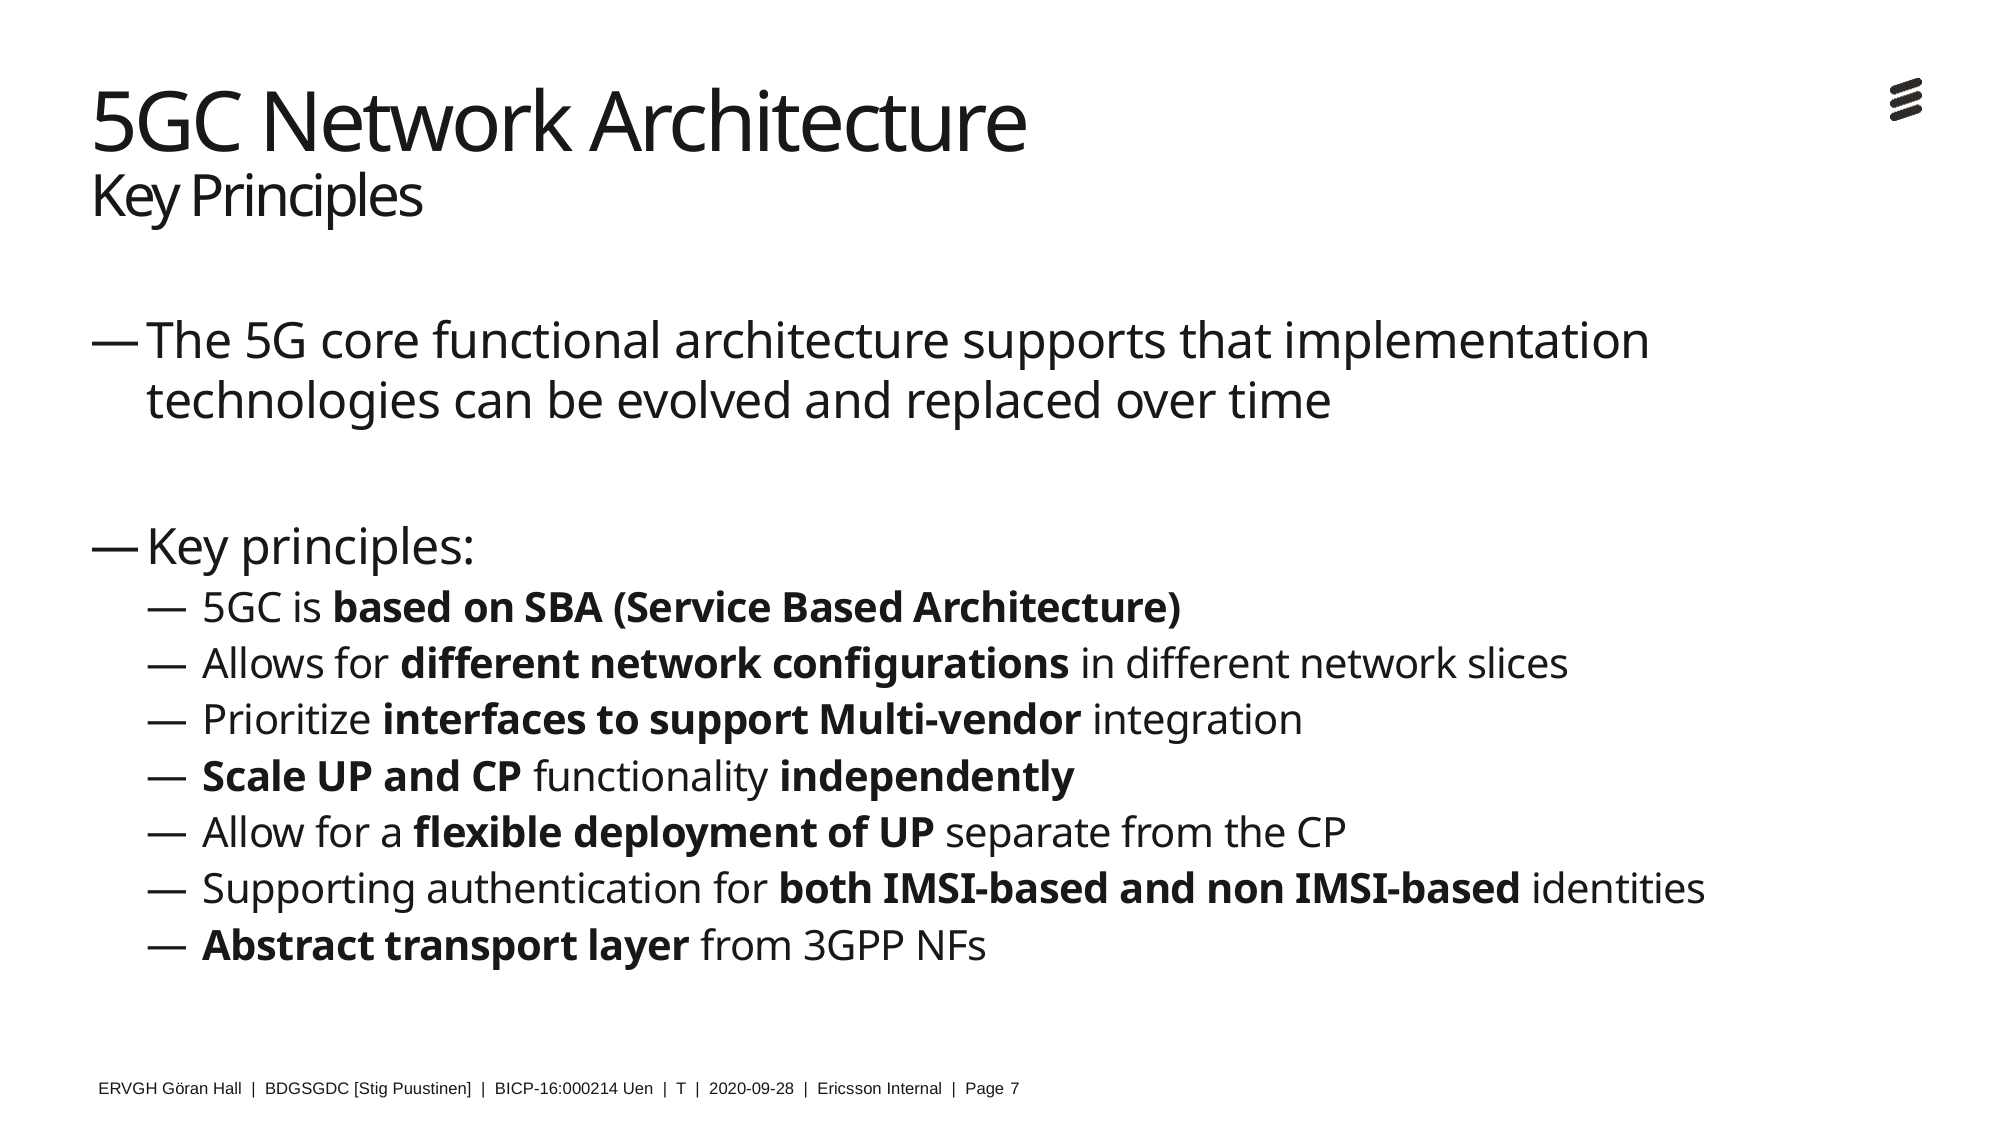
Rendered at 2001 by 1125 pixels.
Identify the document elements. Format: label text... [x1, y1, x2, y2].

list The 5G core functional architecture supports that implementation technologies can be evolved and replaced over time Key principles: 5GC is based on SBA (Service Based Architecture) Allows for different network configurations in different network slices Prioritize interfaces to support Multi-vendor integration Scale UP and CP functionality independently Allow for a flexible deployment of UP separate from the CP Supporting authentication for both IMSI-based and non IMSI-based identities Abstract transport layer from 3GPP NFs [78, 302, 1922, 1048]
title 5GC Network Architecture Key Principles [78, 77, 1450, 256]
